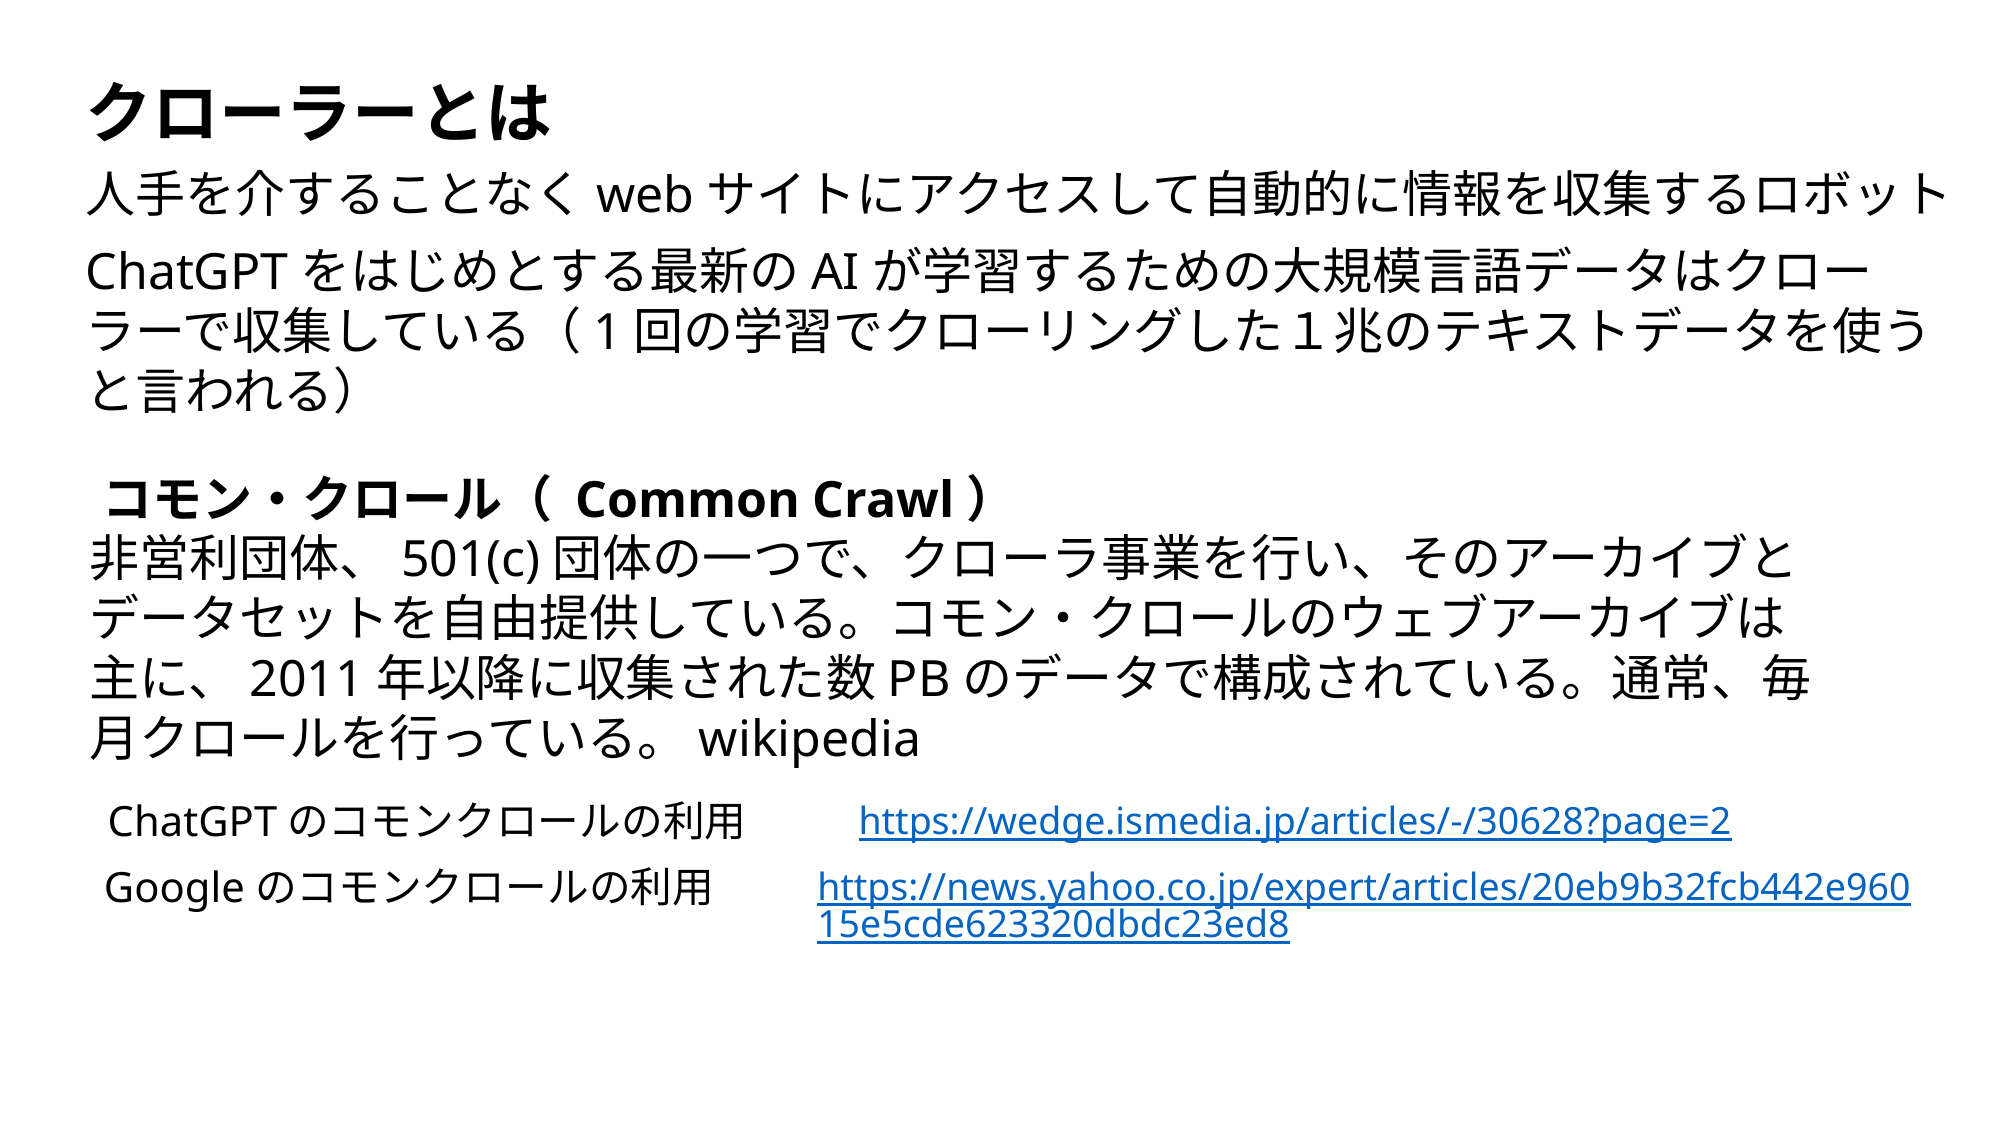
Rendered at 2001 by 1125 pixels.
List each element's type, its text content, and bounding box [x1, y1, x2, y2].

text_box ChatGPTのコモンクロールの利用 [92, 787, 762, 853]
text_box コモン・クロール（ Common Crawl） [87, 460, 1032, 535]
text_box 非営利団体、501(c)団体の一つで、クローラ事業を行い、そのアーカイブとデータセットを自由提供している。コモン・クロールのウェブアーカイブは主に、2011年以降に収集された数PBのデータで構成されている。通常、毎月クロールを行っている。wikipedia [74, 518, 1833, 774]
text_box https://news.yahoo.co.jp/expert/articles/20eb9b32fcb442e96015e5cde623320dbdc23ed8 [802, 855, 1943, 922]
text_box Googleのコモンクロールの利用 [89, 853, 730, 918]
text_box https://wedge.ismedia.jp/articles/-/30628?page=2 [843, 789, 1748, 855]
text_box ChatGPTをはじめとする最新のAIが学習するための大規模言語データはクローラーで収集している（1回の学習でクローリングした１兆のテキストデータを使うと言われる） [70, 232, 1956, 427]
text_box 人手を介することなくwebサイトにアクセスして自動的に情報を収集するロボット [70, 154, 2000, 230]
text_box クローラーとは [70, 63, 595, 154]
